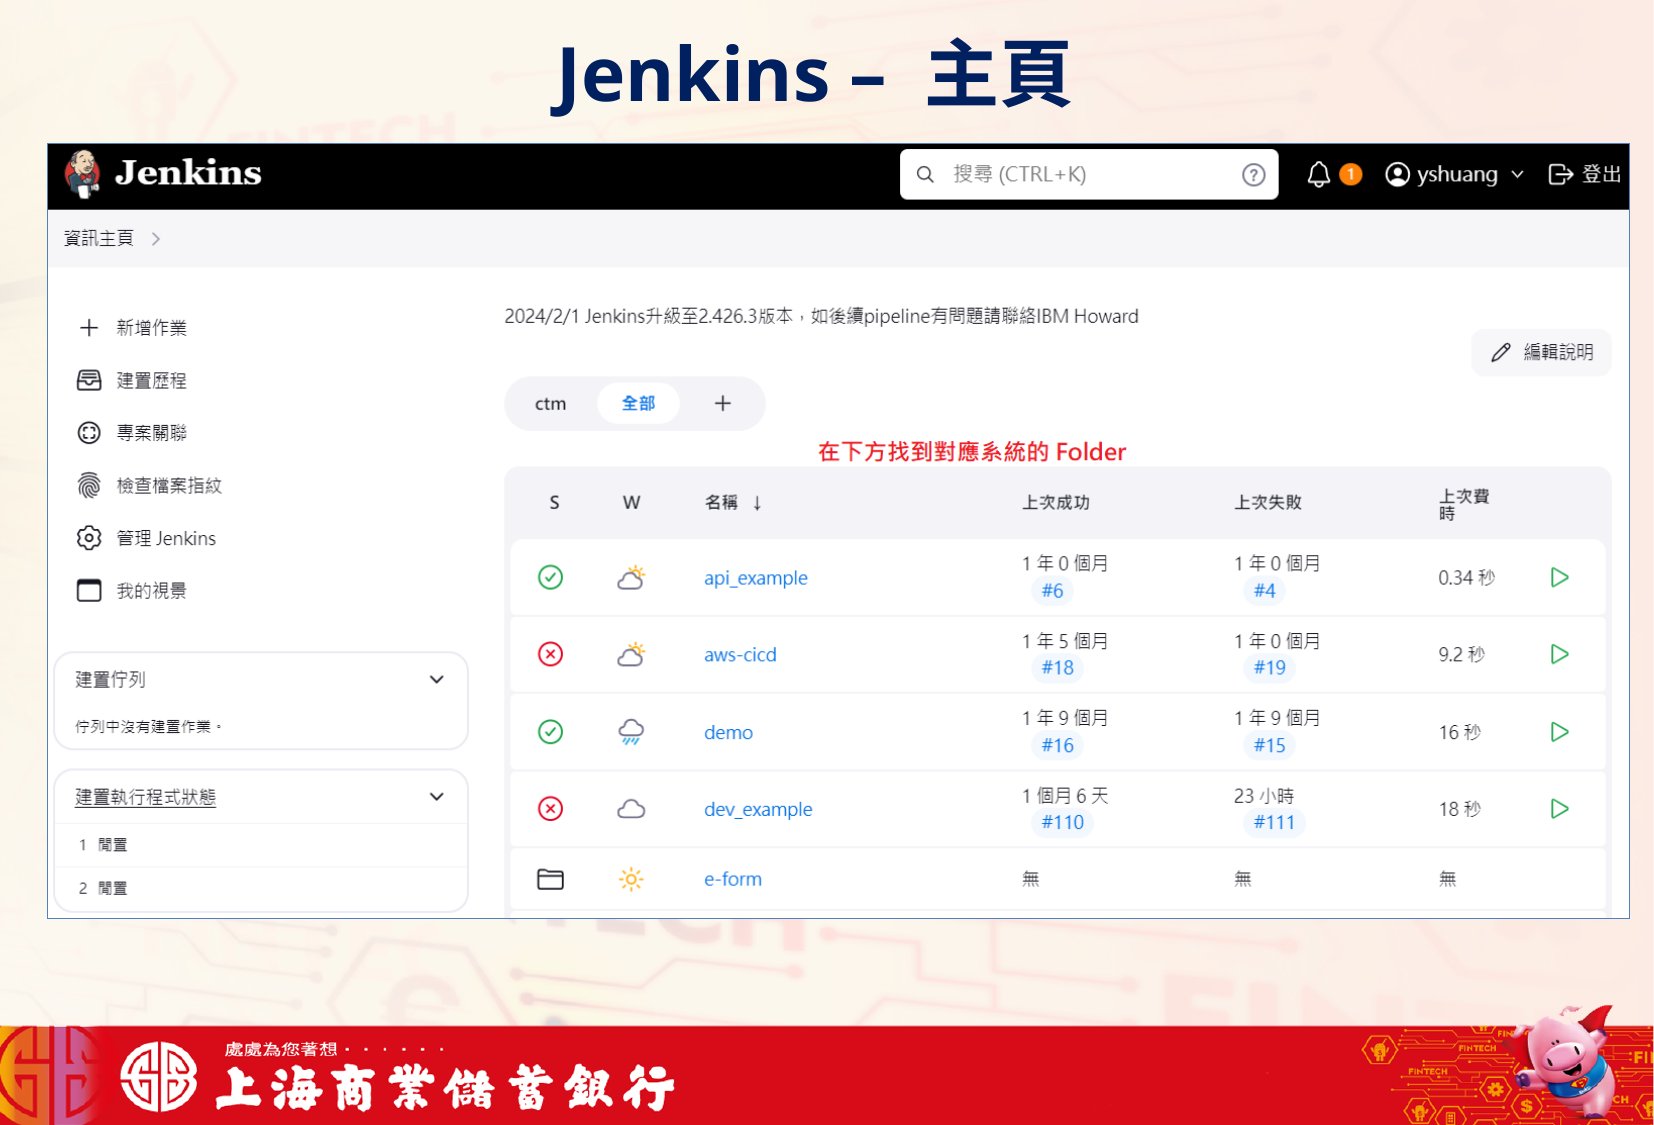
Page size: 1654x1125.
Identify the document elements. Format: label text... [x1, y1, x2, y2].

picture [0, 0, 1654, 1125]
title Jenkins – 主頁 [218, 11, 1413, 131]
